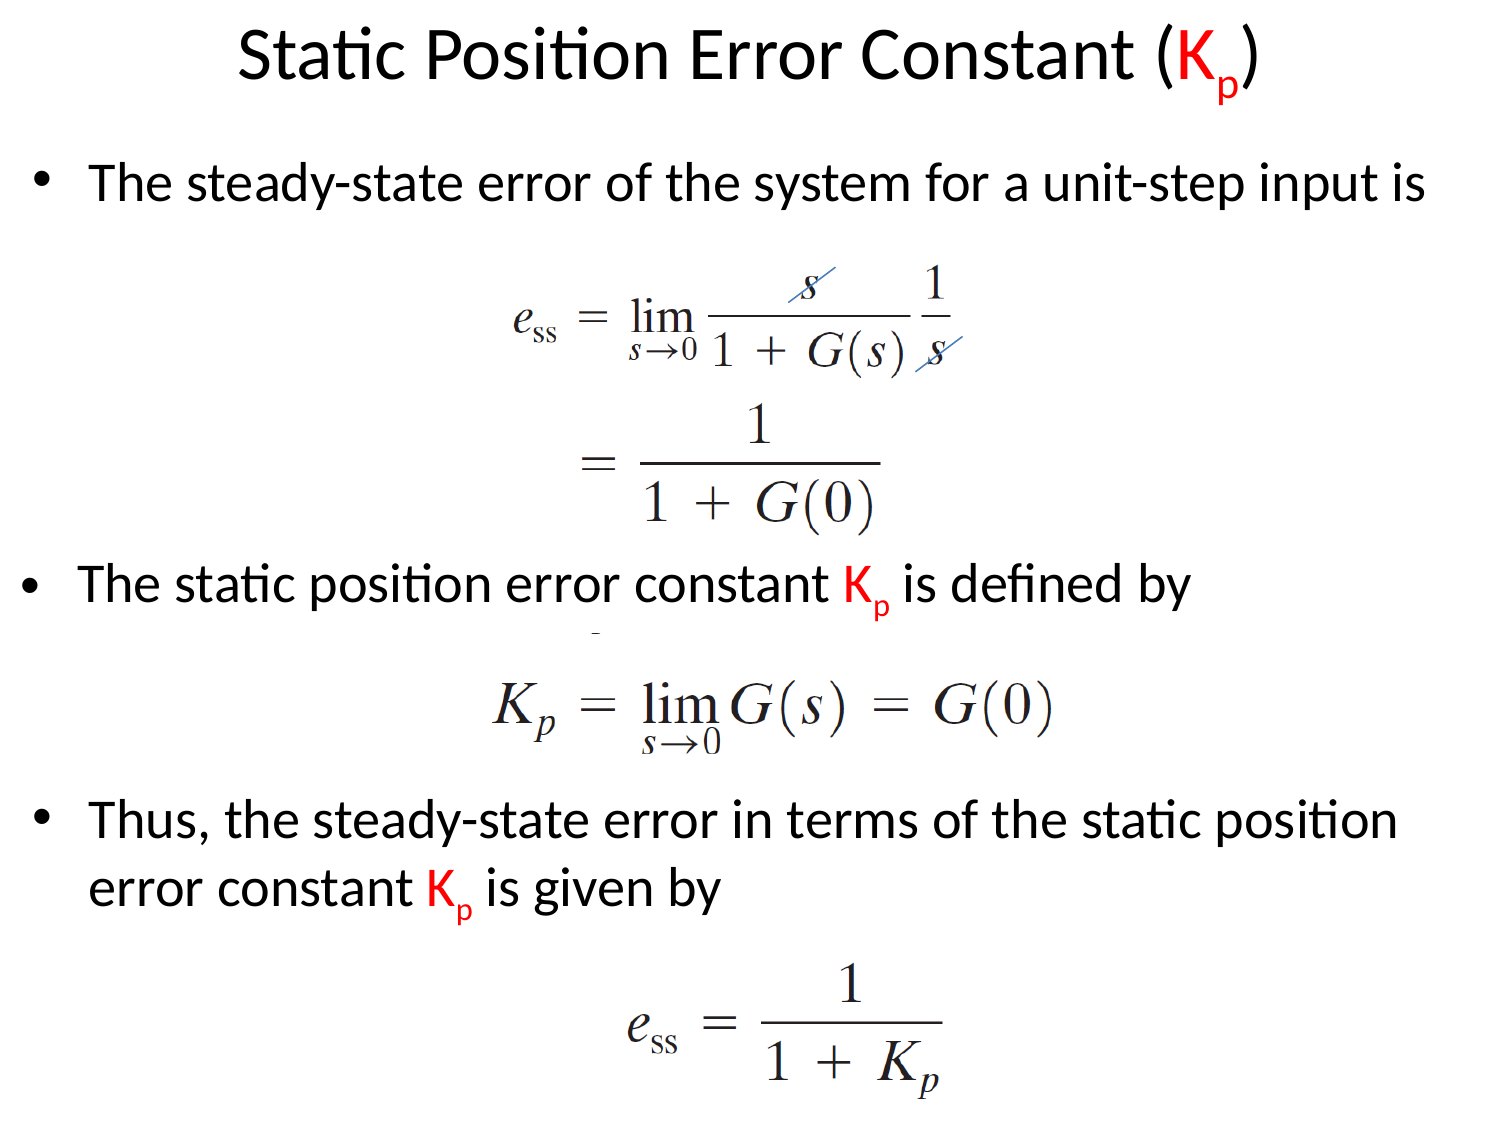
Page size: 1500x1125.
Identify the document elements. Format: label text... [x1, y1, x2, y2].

picture [466, 633, 1074, 767]
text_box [787, 266, 963, 373]
text_box Thus, the steady-state error in terms of the static position error constant Kp is given by [17, 775, 1447, 953]
list The steady-state error of the system for a unit-step input is [17, 137, 1447, 279]
text_box The static position error constant Kp is defined by [5, 538, 1436, 728]
picture [572, 396, 892, 540]
title Static Position Error Constant (Kp) [75, 0, 1425, 115]
picture [501, 255, 958, 379]
picture [619, 945, 953, 1109]
